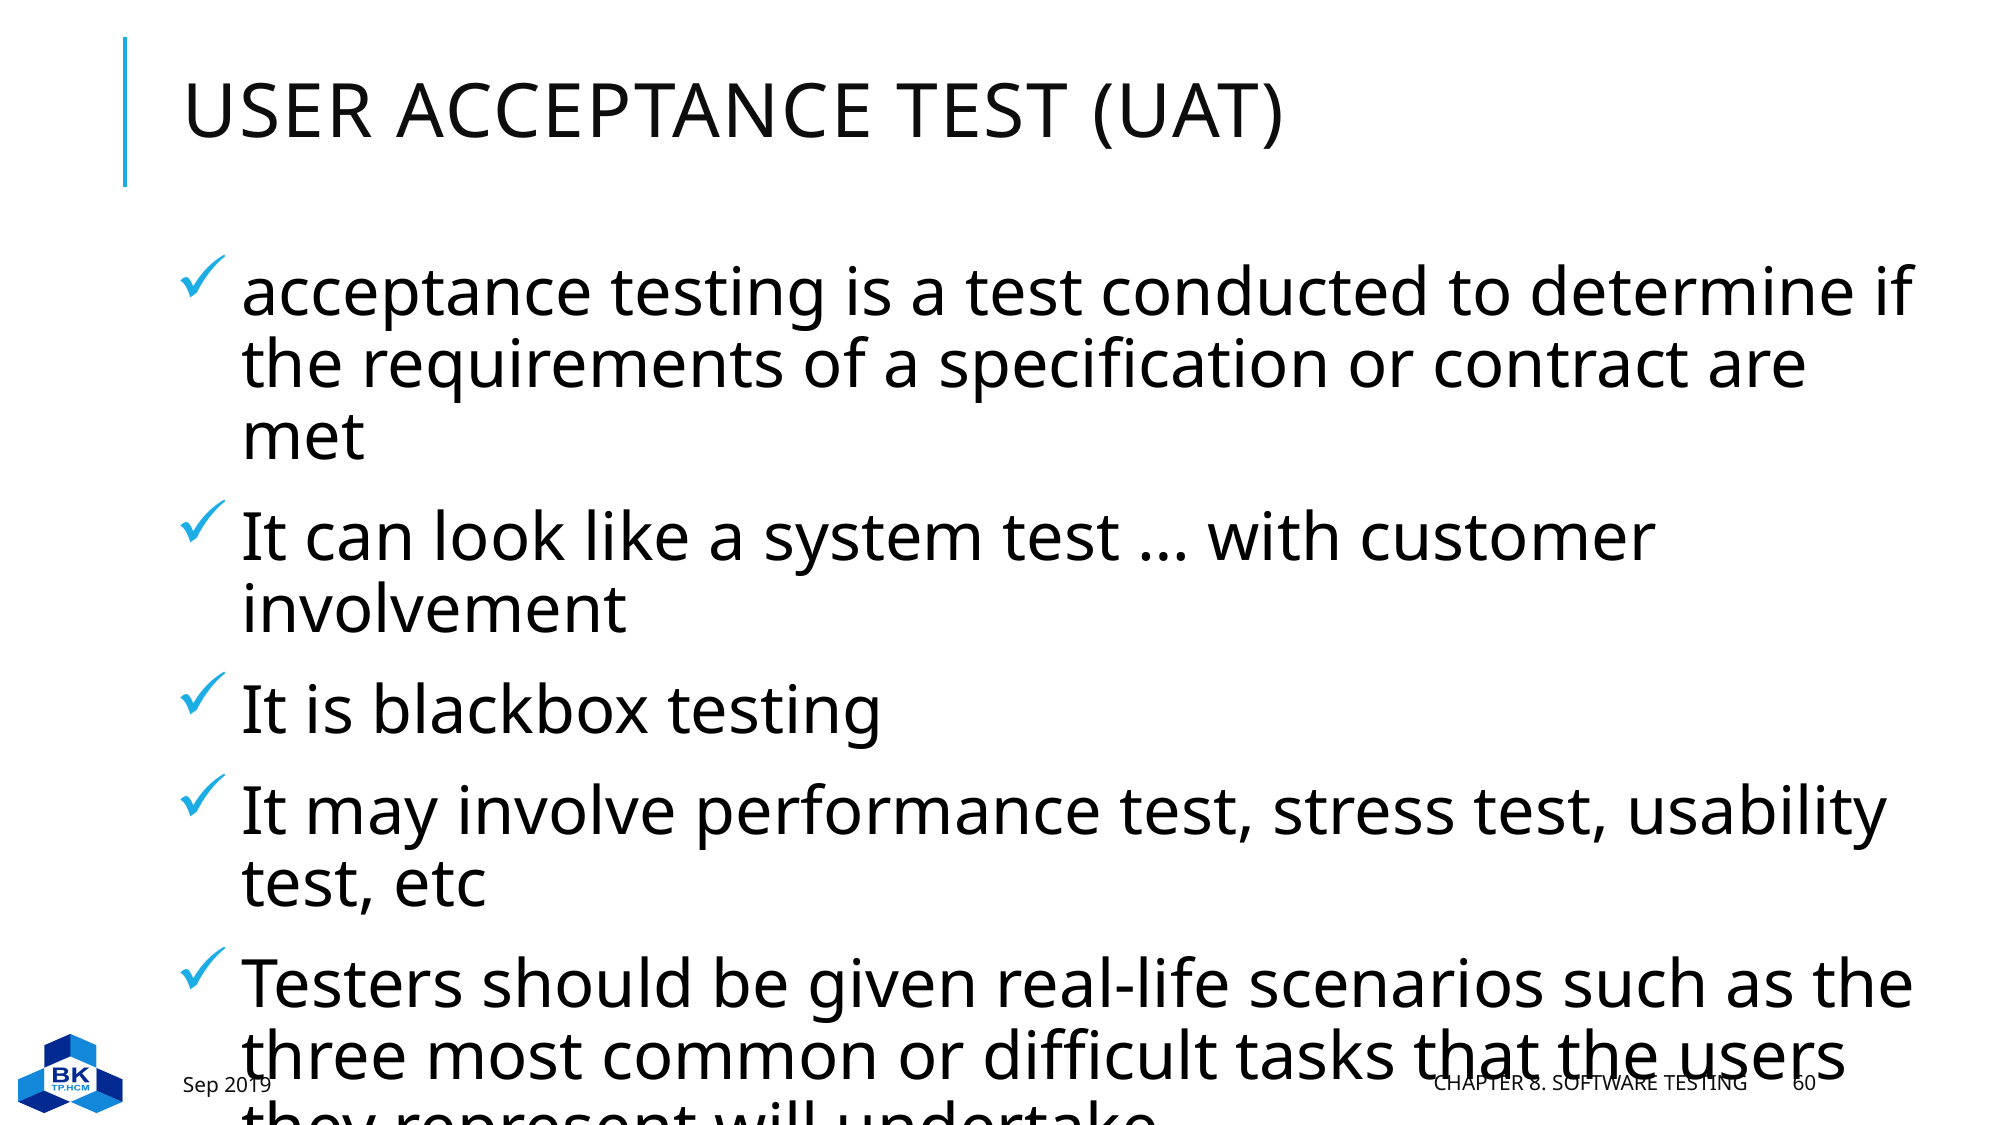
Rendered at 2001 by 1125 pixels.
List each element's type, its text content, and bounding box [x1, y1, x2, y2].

title USER ACCEPTANCE TEST (UAT) [168, 15, 1938, 216]
list acceptance testing is a test conducted to determine if the requirements of a specification or contract are met It can look like a system test … with customer involvement It is blackbox testing It may involve performance test, stress test, usability test, etc Testers should be given real-life scenarios such as the three most common or difficult tasks that the users they represent will undertake [168, 250, 1938, 1035]
picture [0, 1027, 143, 1125]
footer Chapter 8. Software testing [794, 1061, 1763, 1107]
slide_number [168, 1061, 522, 1107]
slide_number 60 [1777, 1061, 1938, 1107]
